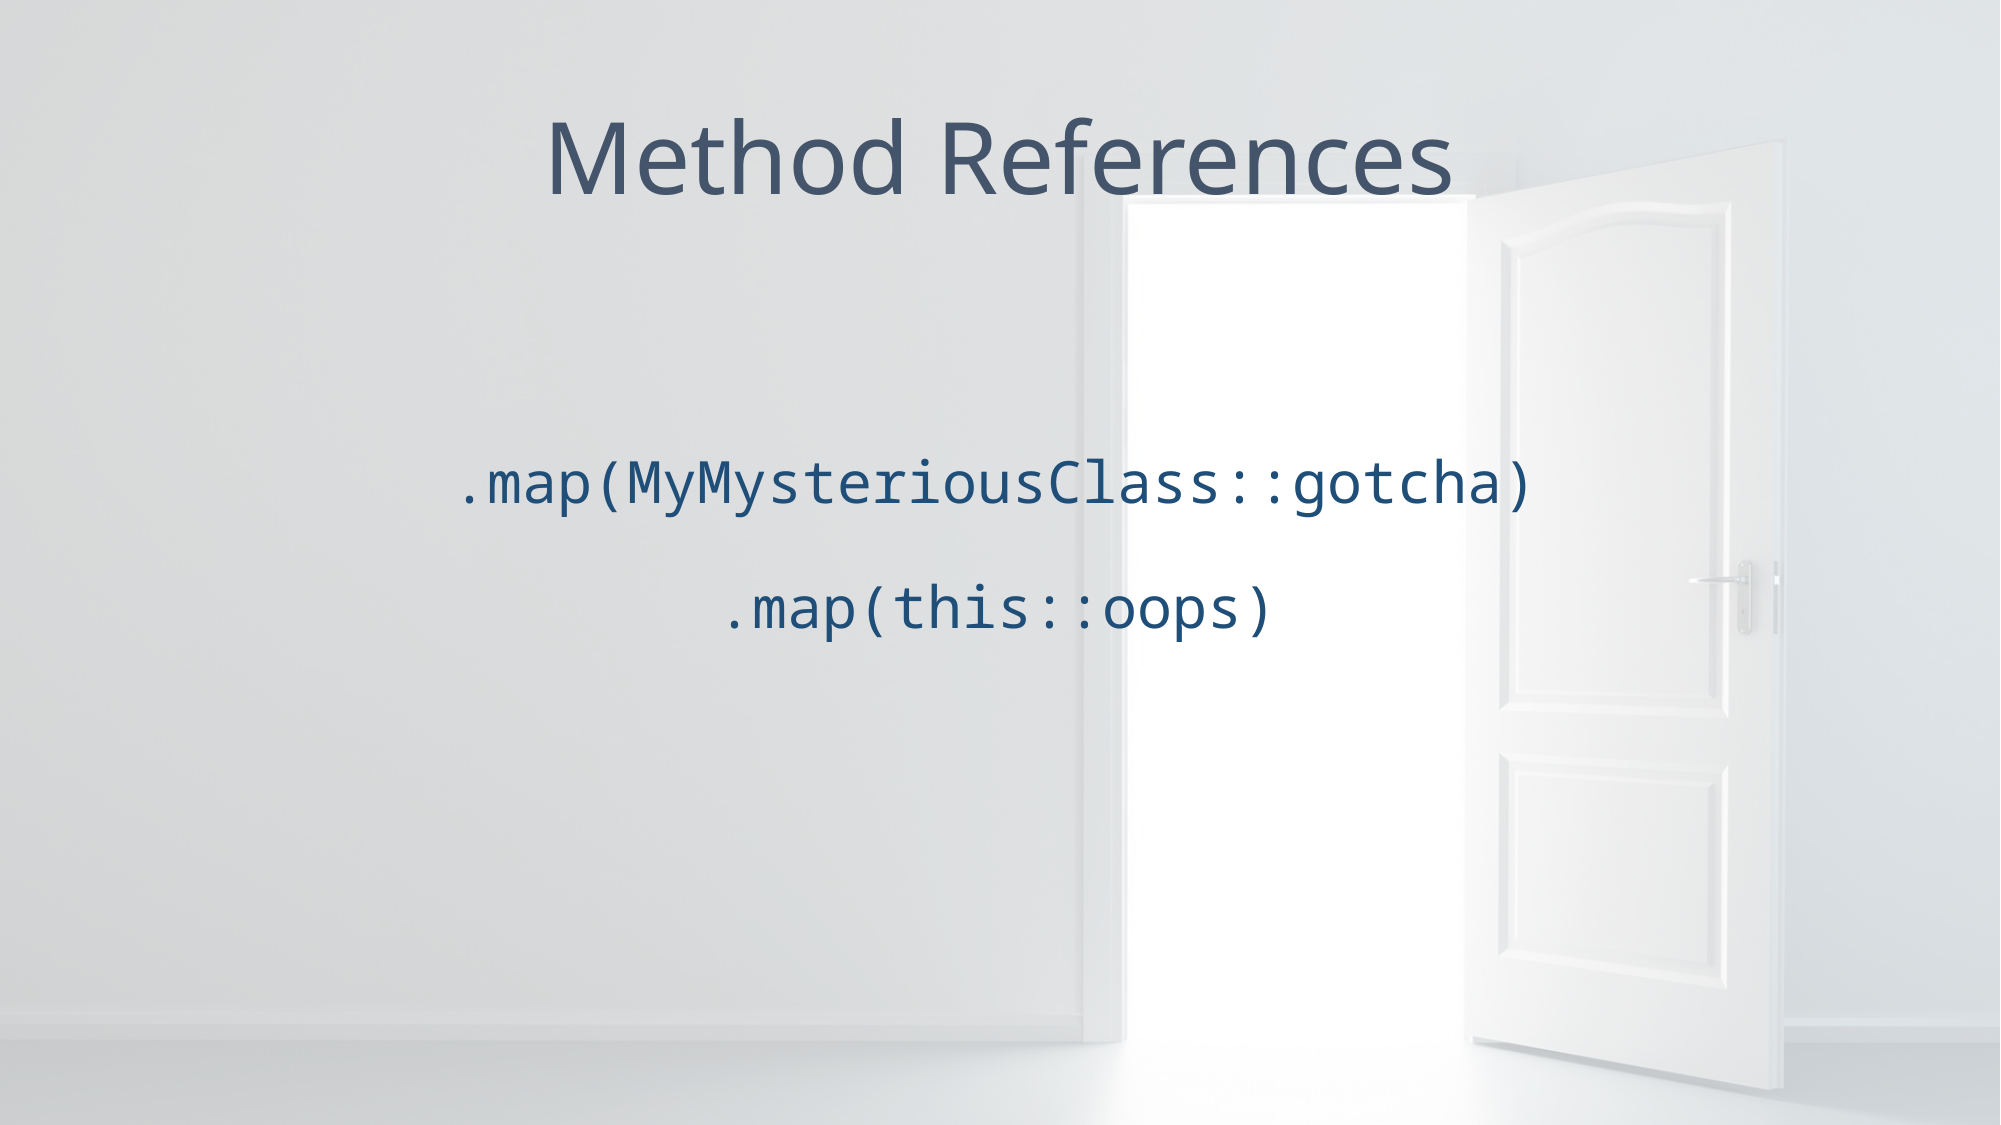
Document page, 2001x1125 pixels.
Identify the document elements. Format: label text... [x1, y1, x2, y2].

text_box .map(MyMysteriousClass::gotcha) [128, 438, 1872, 523]
text_box .map(this::oops) [130, 563, 1874, 648]
title Method References [99, 79, 1900, 223]
